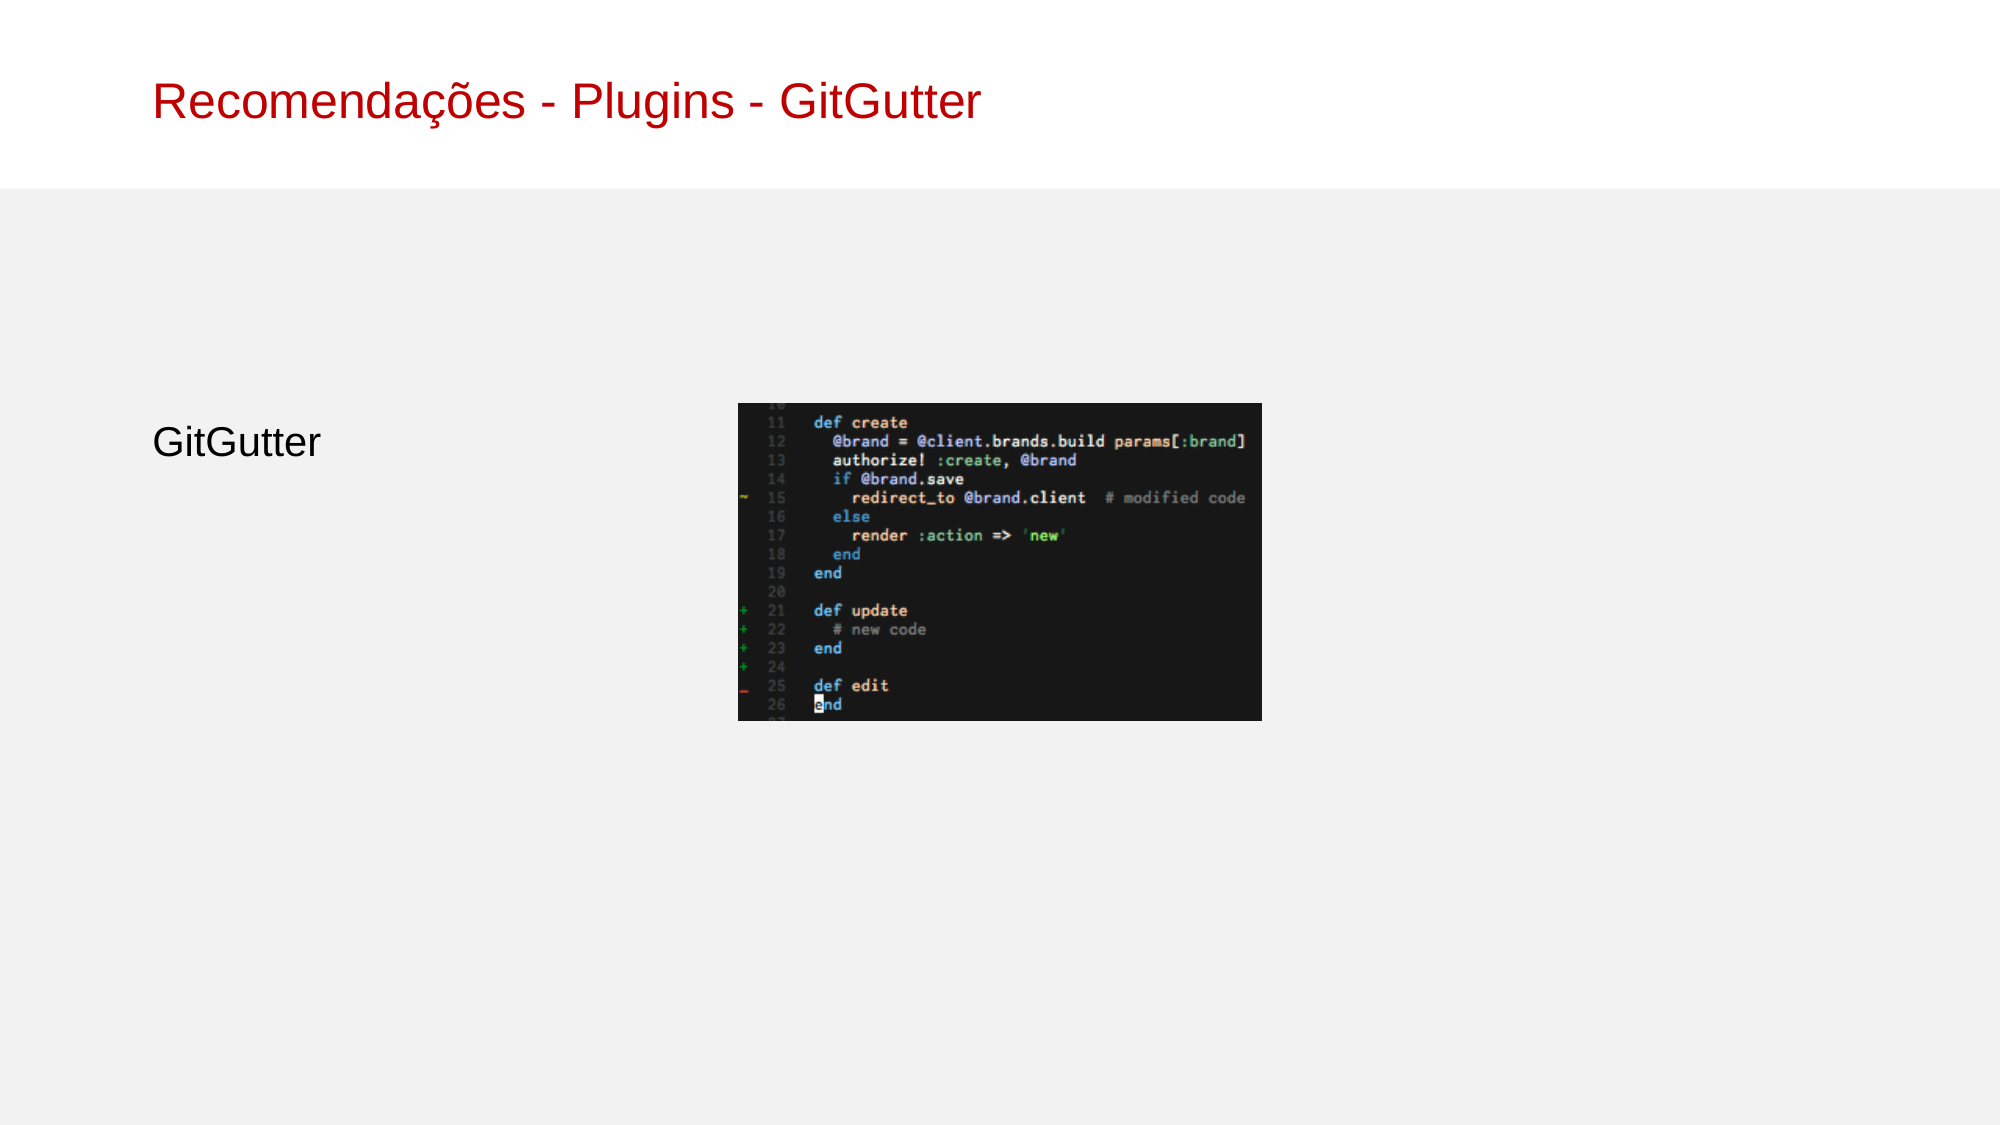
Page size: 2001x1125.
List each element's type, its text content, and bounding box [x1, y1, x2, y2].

picture [737, 403, 1262, 722]
text_box Recomendações - Plugins - GitGutter [137, 59, 1863, 138]
text_box GitGutter [137, 407, 1863, 906]
